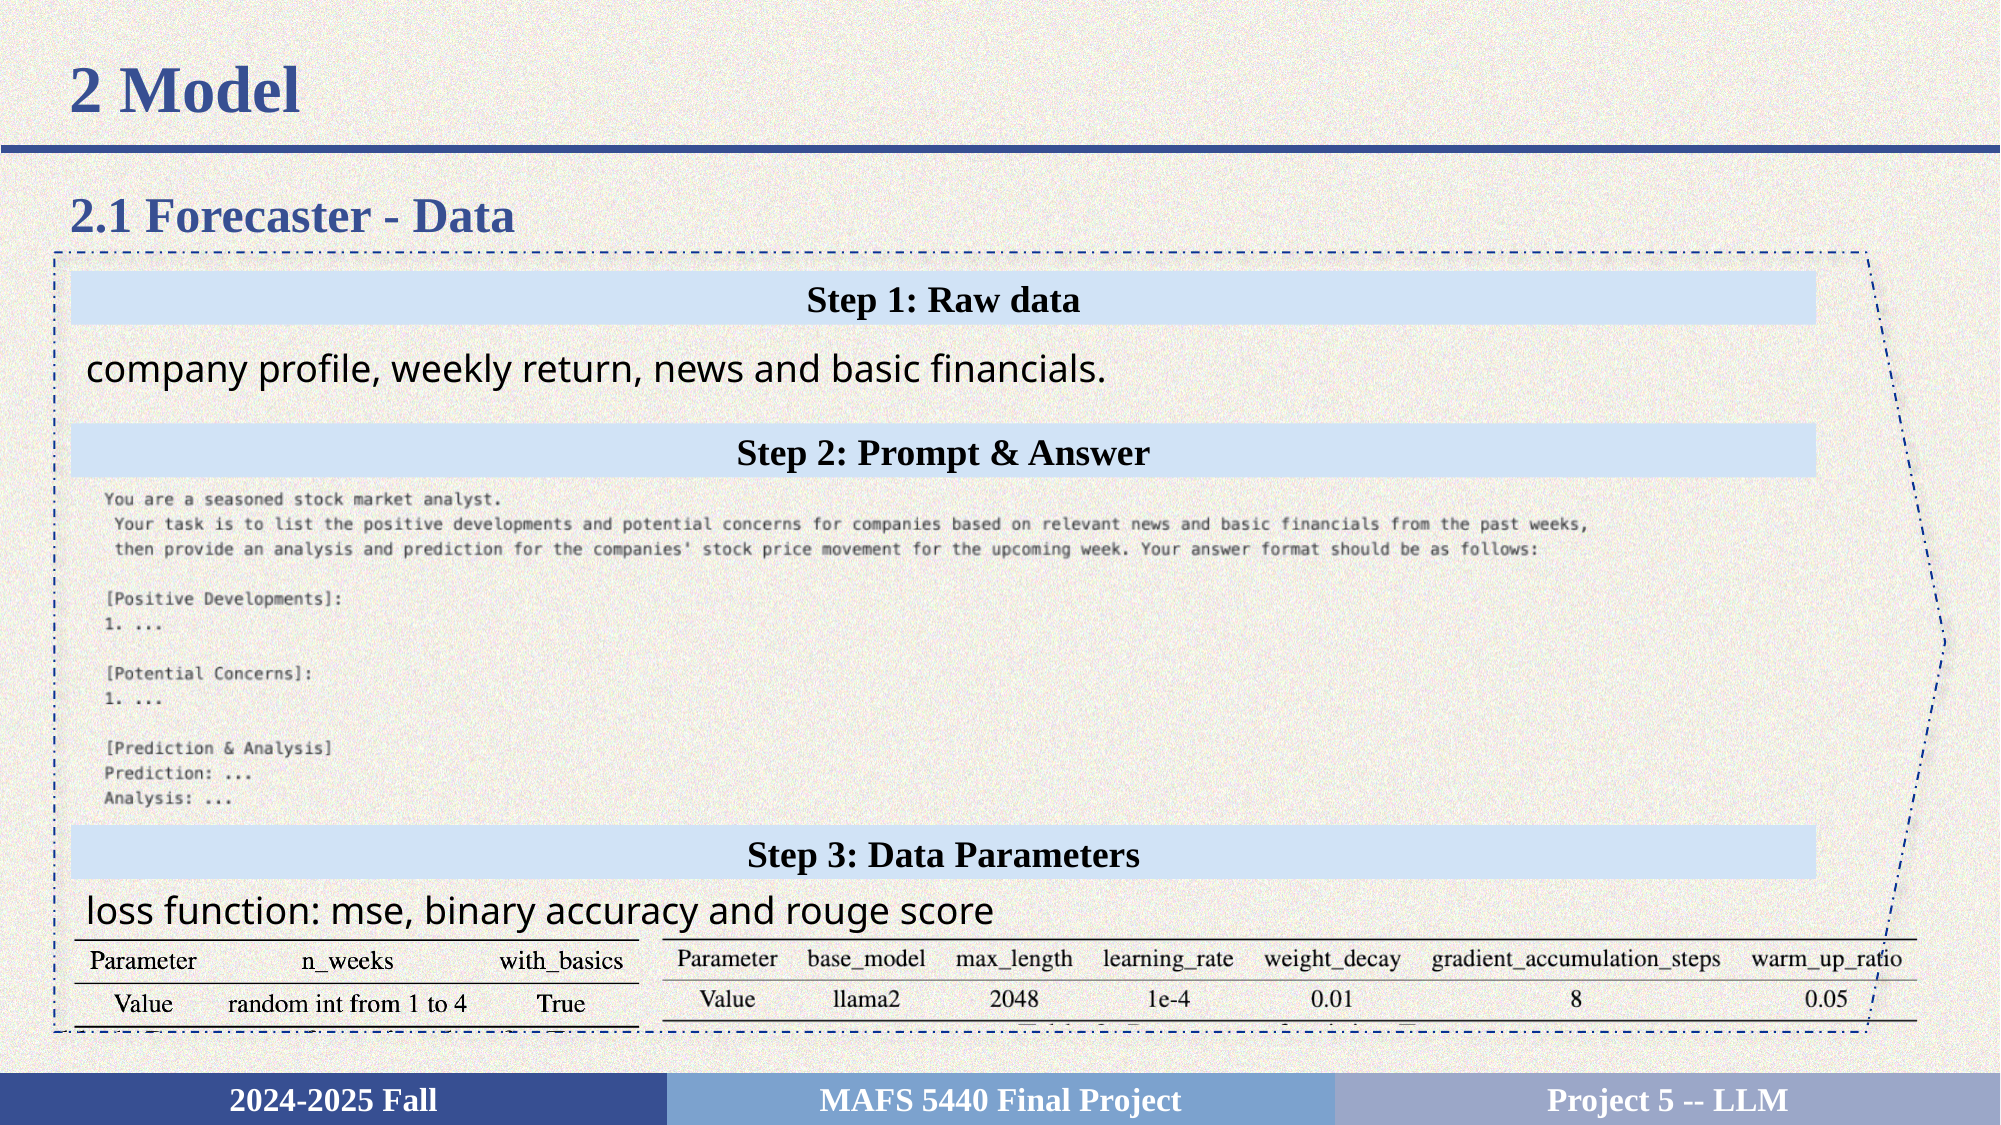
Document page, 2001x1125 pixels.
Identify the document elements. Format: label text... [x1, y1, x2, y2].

picture [0, 0, 2000, 145]
text_box Step 3: Data Parameters [70, 824, 1817, 880]
text_box [53, 251, 1947, 926]
text_box company profile, weekly return, news and basic financials. [71, 337, 1135, 434]
text_box 2 Model [54, 38, 1295, 133]
picture [0, 150, 2000, 1073]
text_box loss function: mse, binary accuracy and rouge score [71, 880, 1188, 926]
text_box [651, 1026, 1868, 1033]
text_box Step 2: Prompt & Answer [70, 422, 1817, 478]
text_box Step 1: Raw data [70, 270, 1817, 326]
text_box 2.1 Forecaster - Data [55, 175, 1548, 259]
